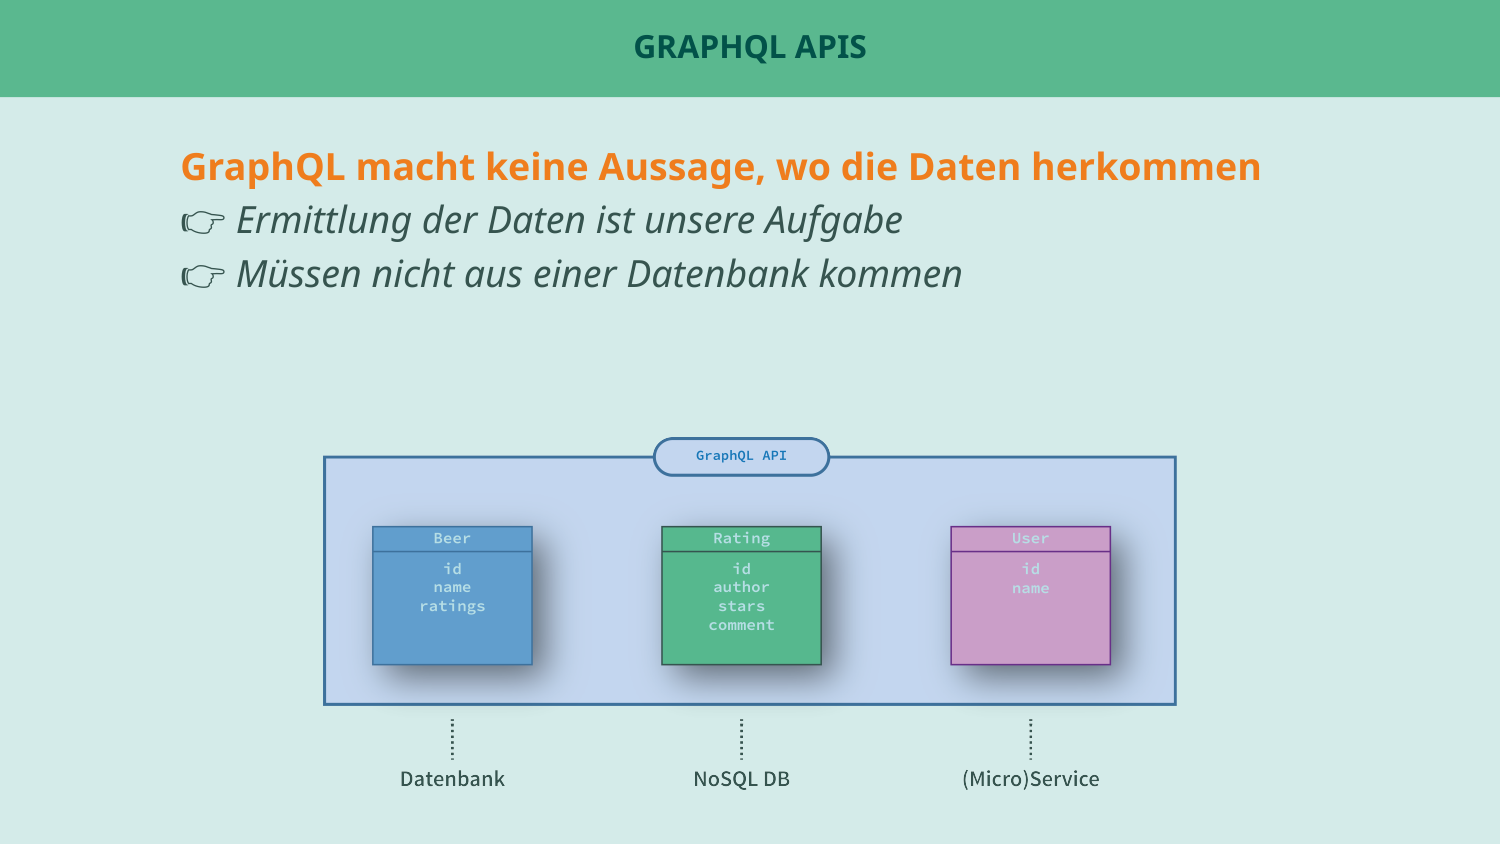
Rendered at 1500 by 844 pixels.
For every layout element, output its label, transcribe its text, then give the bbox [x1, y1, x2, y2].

text_box GraphQL macht keine Aussage, wo die Daten herkommen 👉 Ermittlung der Daten ist unsere Aufgabe 👉 Müssen nicht aus einer Datenbank kommen [165, 126, 1335, 303]
title GraphQL APIs [0, 0, 1500, 98]
picture [323, 437, 1177, 794]
